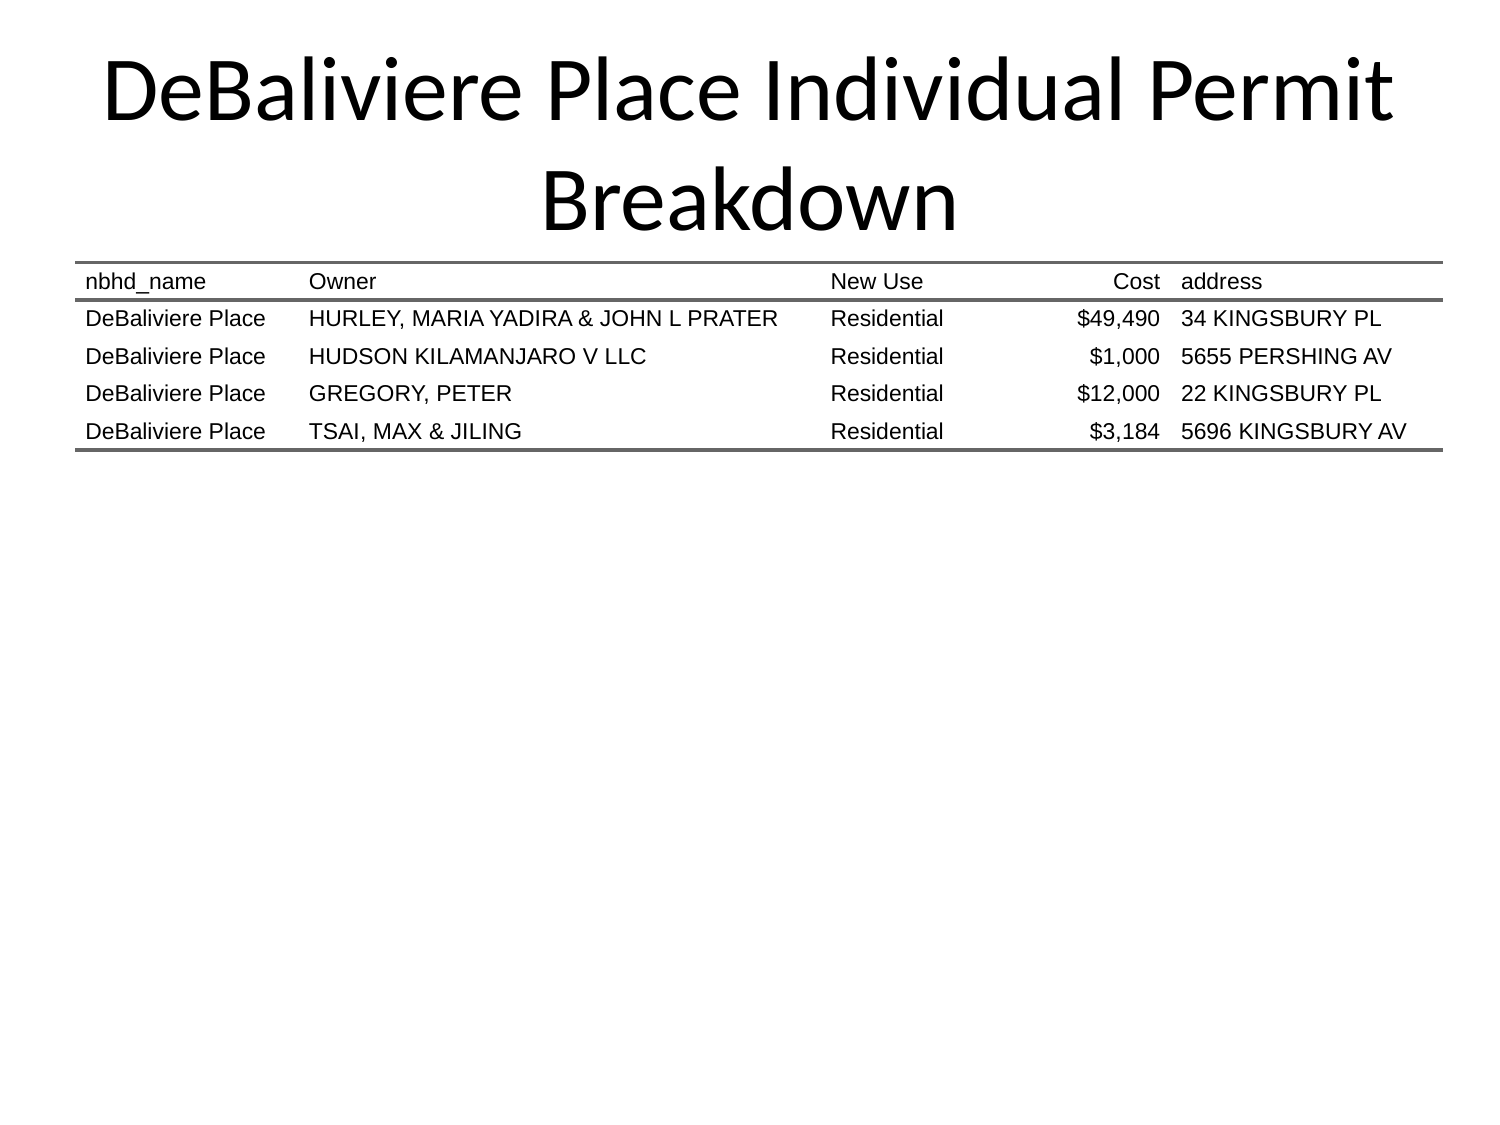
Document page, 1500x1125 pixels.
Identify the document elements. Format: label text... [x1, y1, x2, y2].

table_header Cost [976, 264, 1171, 298]
table_cell DeBaliviere Place [75, 302, 299, 338]
table_cell Residential [820, 413, 976, 448]
table_cell TSAI, MAX & JILING [299, 413, 820, 448]
table_cell Residential [820, 375, 976, 413]
table_cell $49,490 [976, 302, 1171, 338]
table_cell $12,000 [976, 375, 1171, 413]
table_cell DeBaliviere Place [75, 375, 299, 413]
table_cell 5655 PERSHING AV [1171, 338, 1443, 375]
table_cell GREGORY, PETER [299, 375, 820, 413]
table_cell HURLEY, MARIA YADIRA & JOHN L PRATER [299, 302, 820, 338]
table_cell $3,184 [976, 413, 1171, 448]
table_cell $1,000 [976, 338, 1171, 375]
table_header New Use [820, 264, 976, 298]
table_cell 5696 KINGSBURY AV [1171, 413, 1443, 448]
table_cell Residential [820, 338, 976, 375]
table_cell DeBaliviere Place [75, 338, 299, 375]
table_cell Residential [820, 302, 976, 338]
title DeBaliviere Place Individual Permit Breakdown [75, 45, 1425, 233]
table_cell 34 KINGSBURY PL [1171, 302, 1443, 338]
table_header Owner [299, 264, 820, 298]
table_cell HUDSON KILAMANJARO V LLC [299, 338, 820, 375]
table_header address [1171, 264, 1443, 298]
table_cell DeBaliviere Place [75, 413, 299, 448]
table_cell 22 KINGSBURY PL [1171, 375, 1443, 413]
table_header nbhd_name [75, 264, 299, 298]
